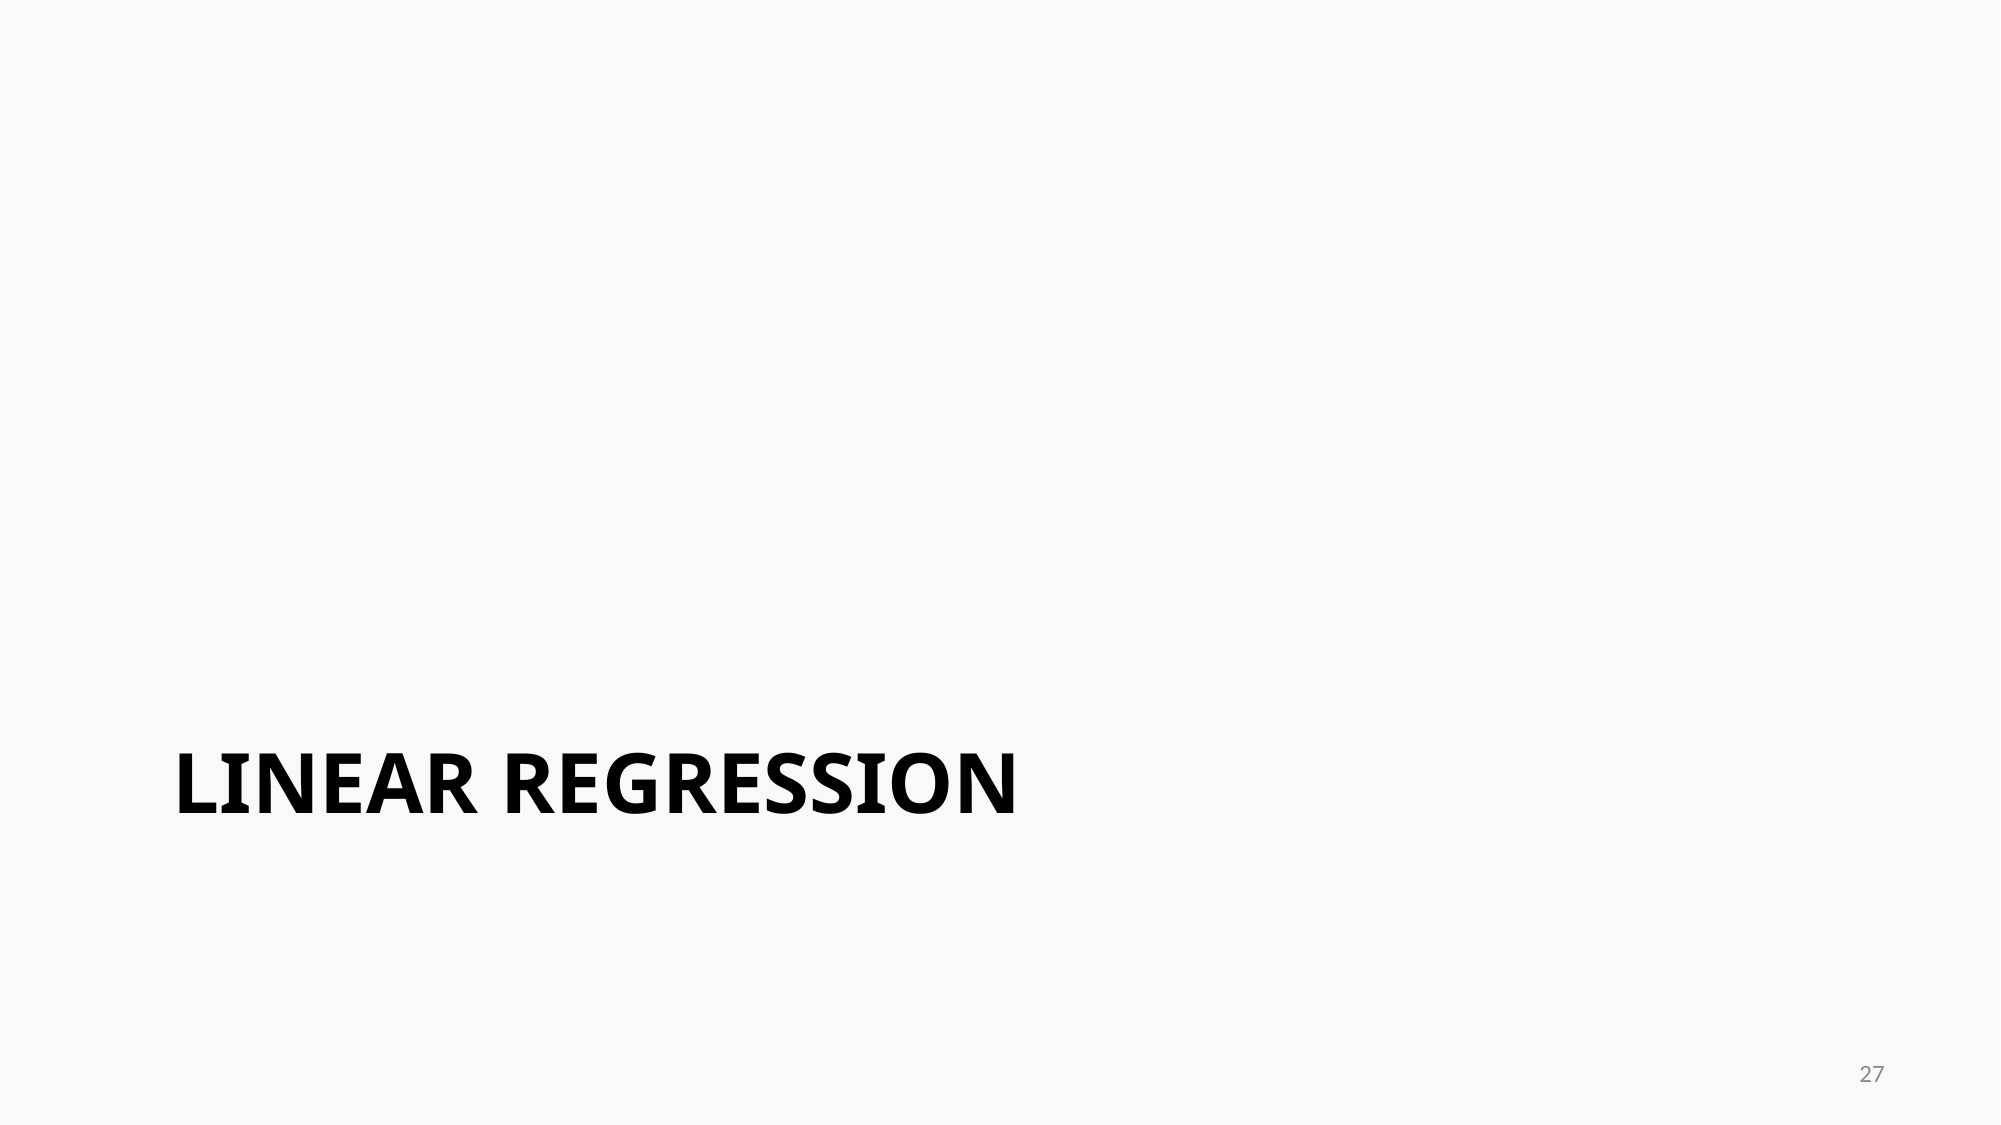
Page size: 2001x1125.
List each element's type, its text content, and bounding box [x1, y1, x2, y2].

title Linear Regression [157, 722, 1858, 824]
slide_number 27 [1433, 1042, 1900, 1103]
